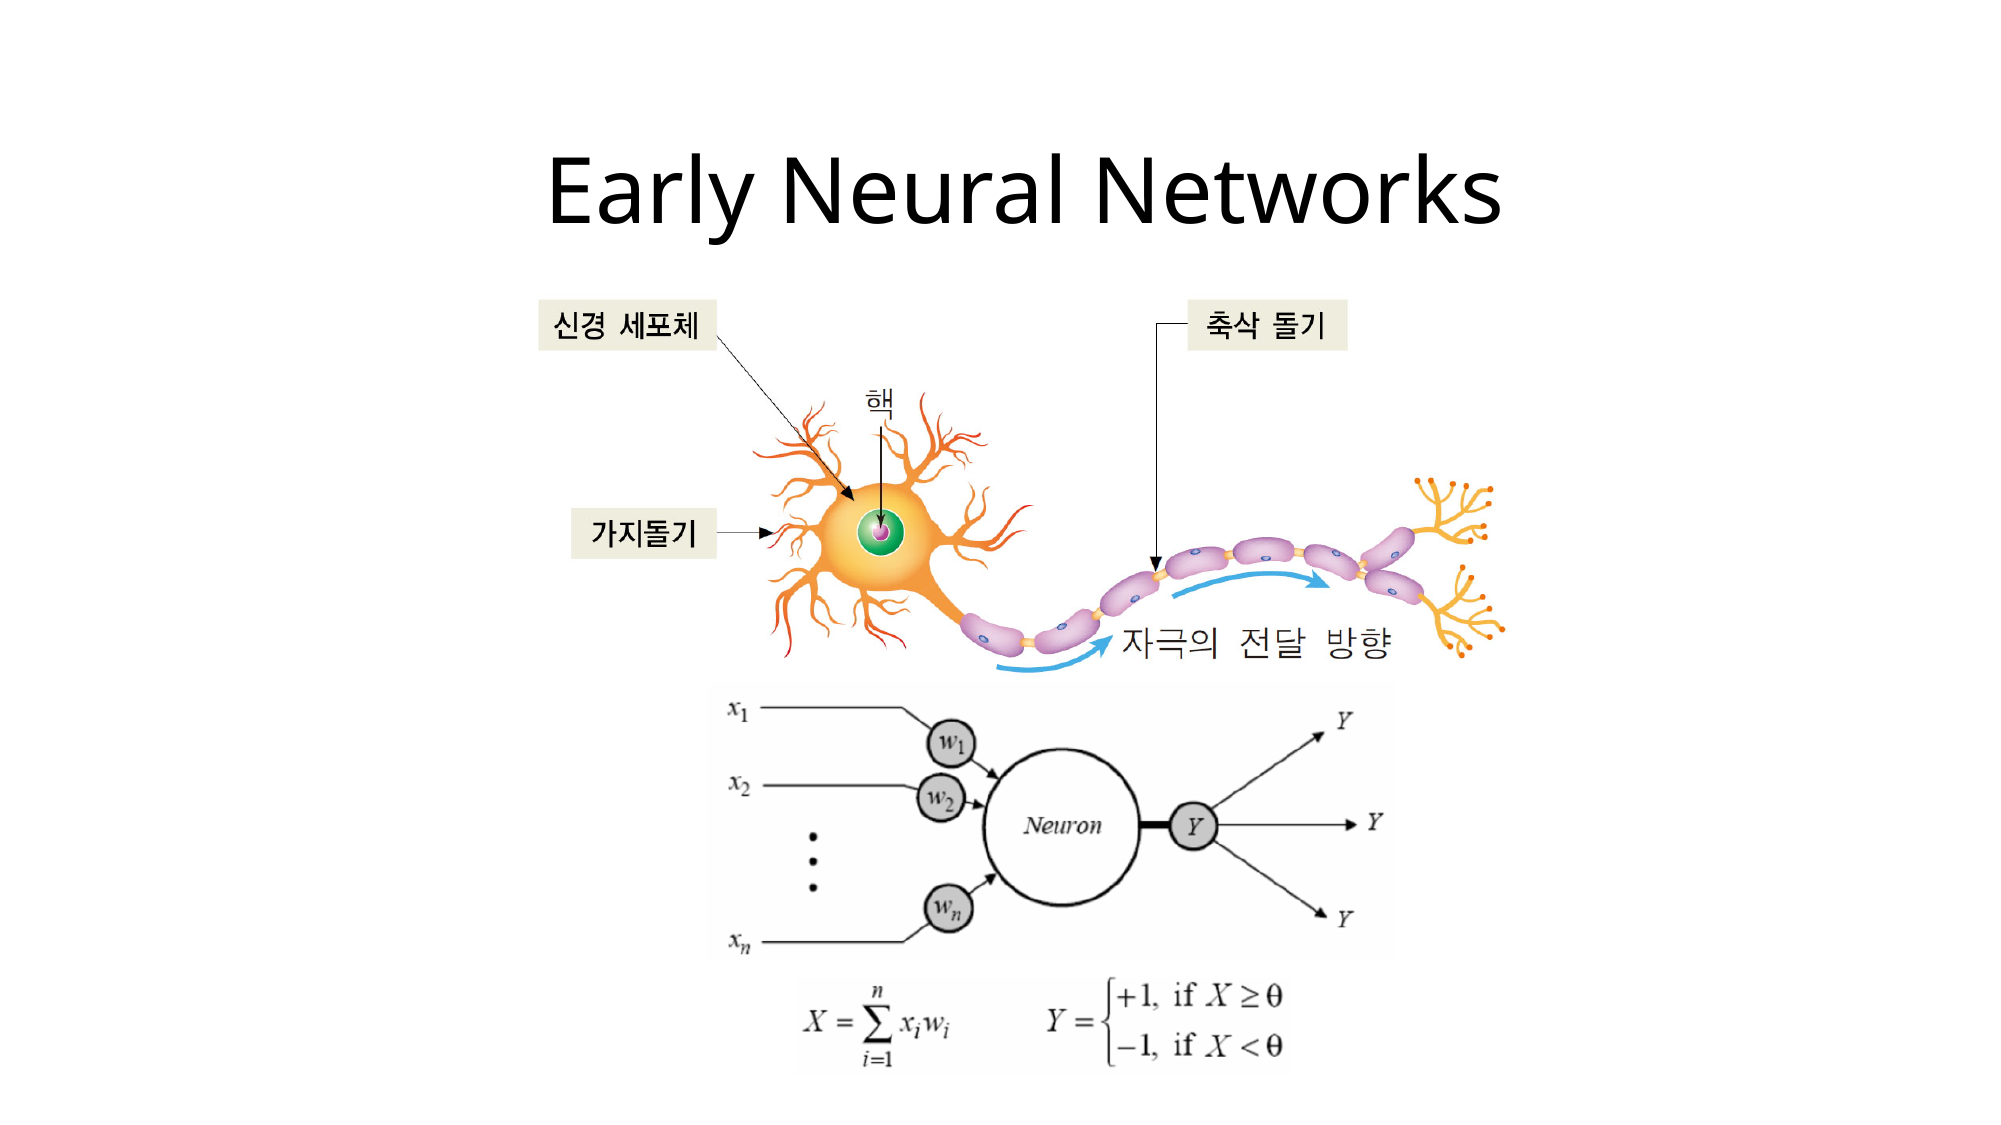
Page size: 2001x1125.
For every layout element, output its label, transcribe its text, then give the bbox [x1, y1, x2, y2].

picture [485, 281, 1515, 1091]
text_box Early Neural Networks [162, 84, 1888, 303]
